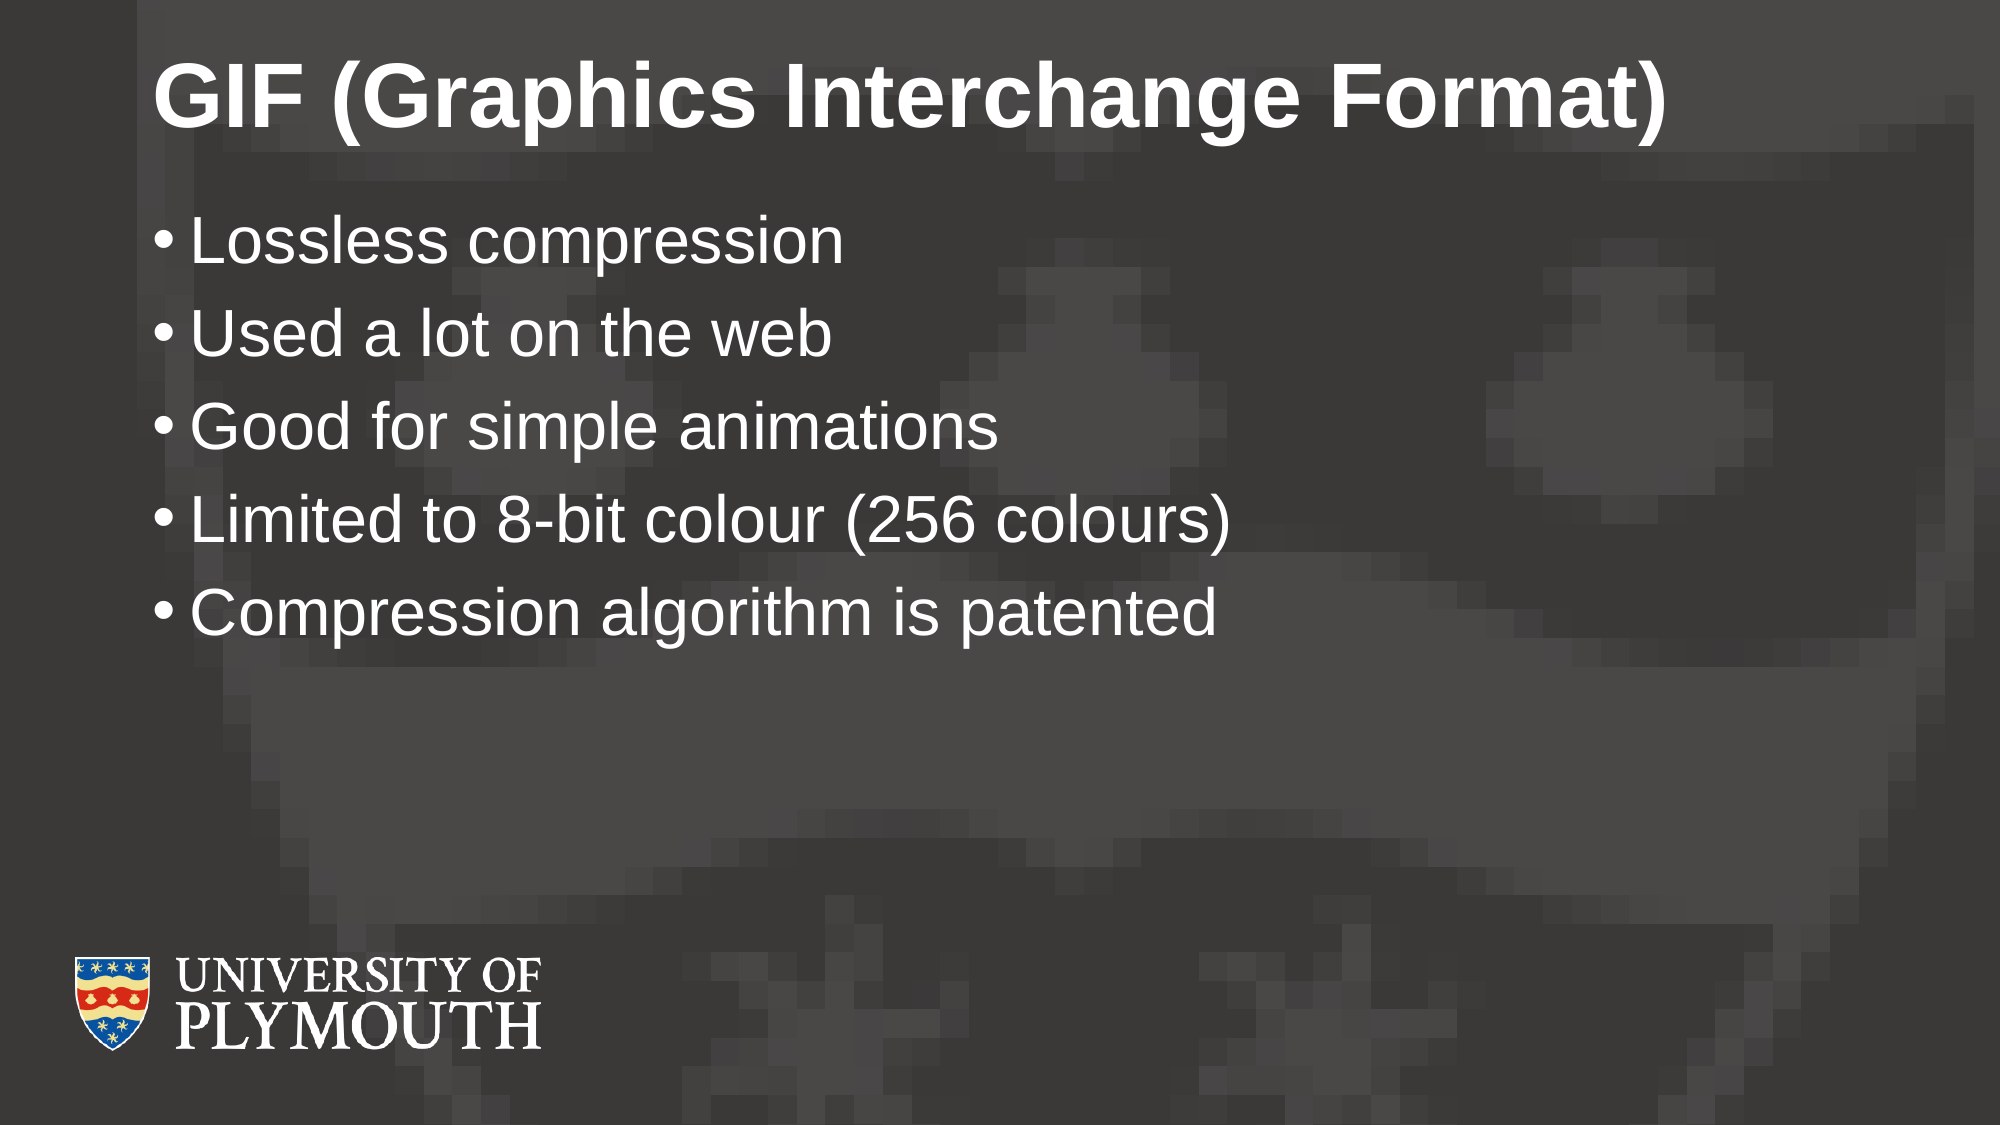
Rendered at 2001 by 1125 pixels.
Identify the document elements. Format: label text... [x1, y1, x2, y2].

list Lossless compression Used a lot on the web Good for simple animations Limited to 8-bit colour (256 colours) Compression algorithm is patented [137, 198, 1863, 913]
picture [75, 957, 541, 1053]
title GIF (Graphics Interchange Format) [137, 19, 1863, 176]
